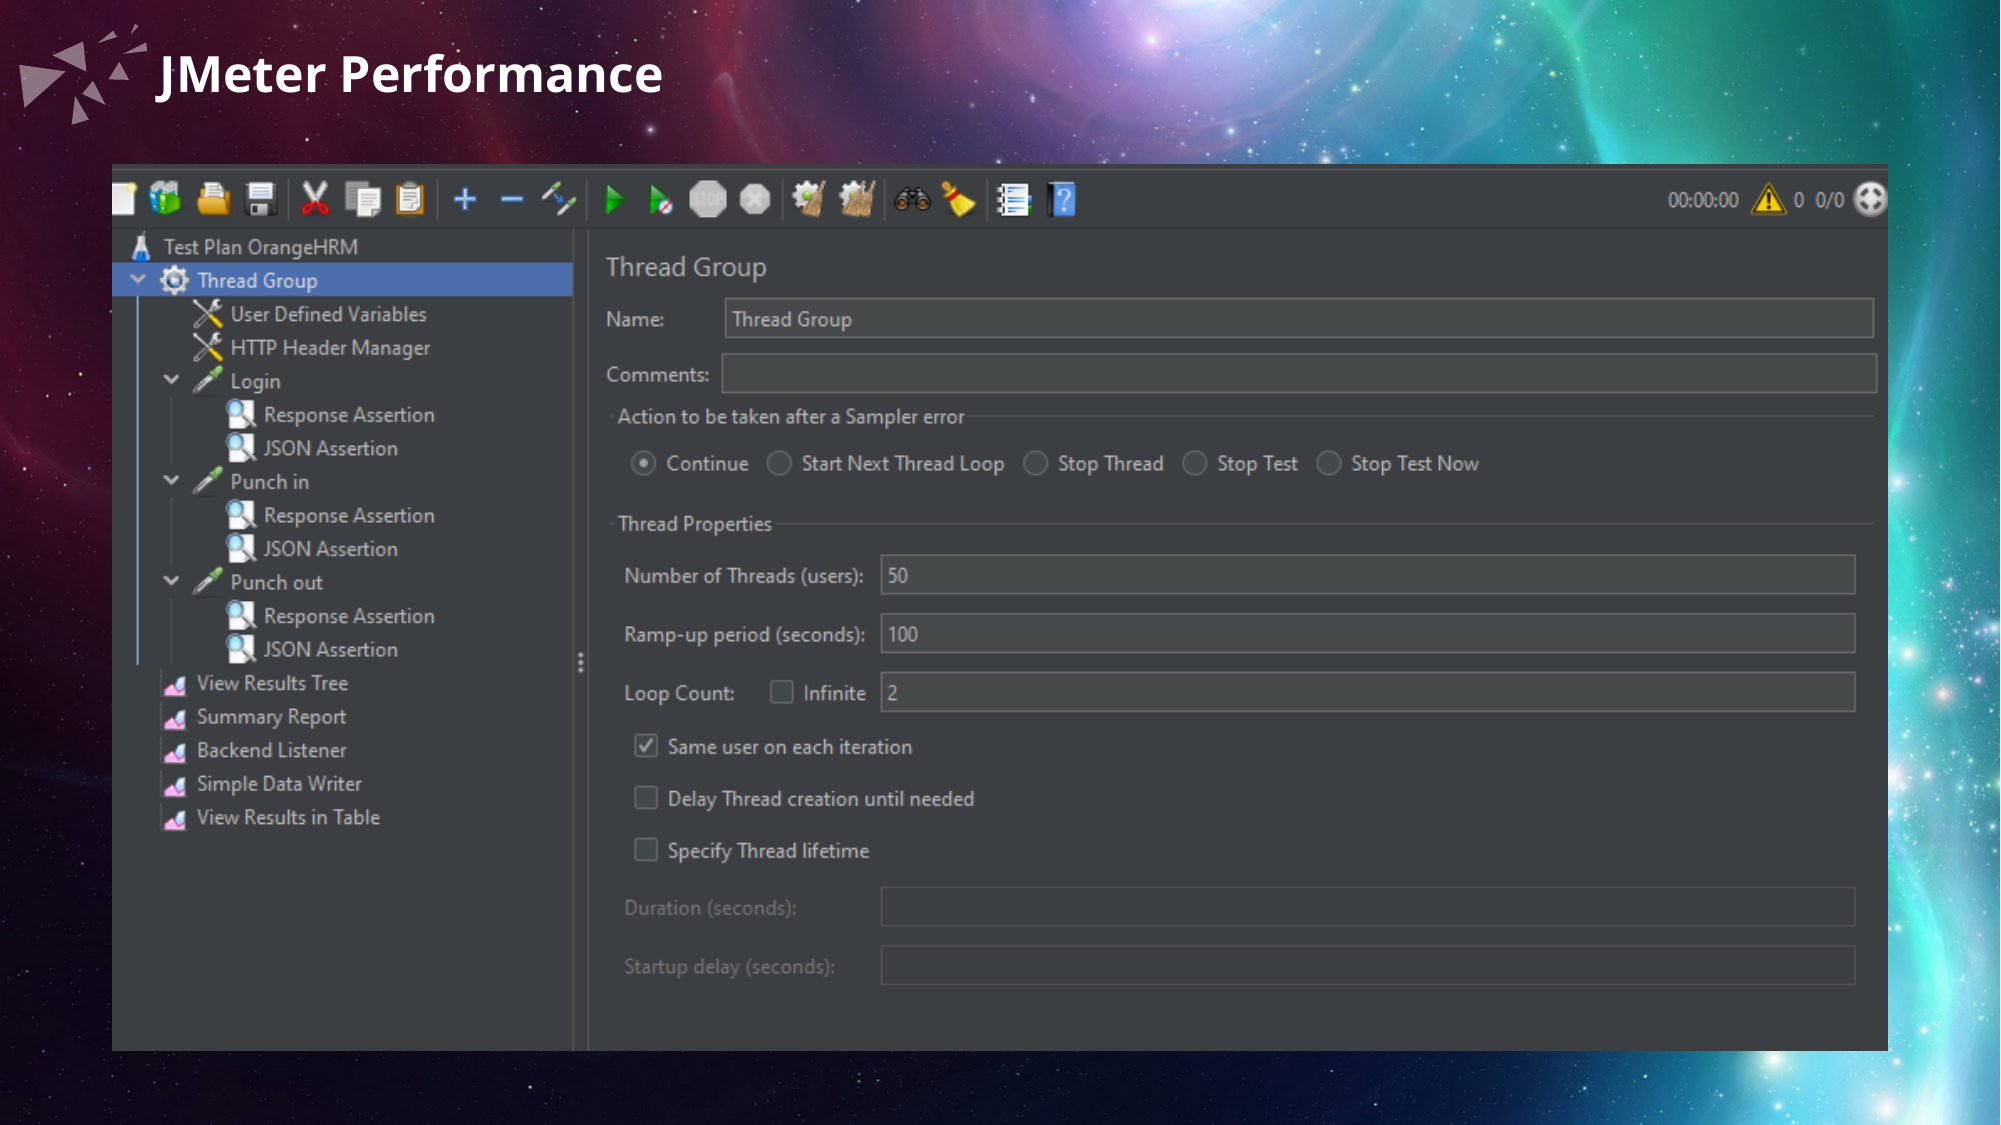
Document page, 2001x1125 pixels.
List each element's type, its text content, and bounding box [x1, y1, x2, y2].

picture [0, 0, 2001, 1125]
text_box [22, 39, 153, 123]
text_box JMeter Performance [144, 35, 818, 111]
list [112, 164, 1888, 1051]
